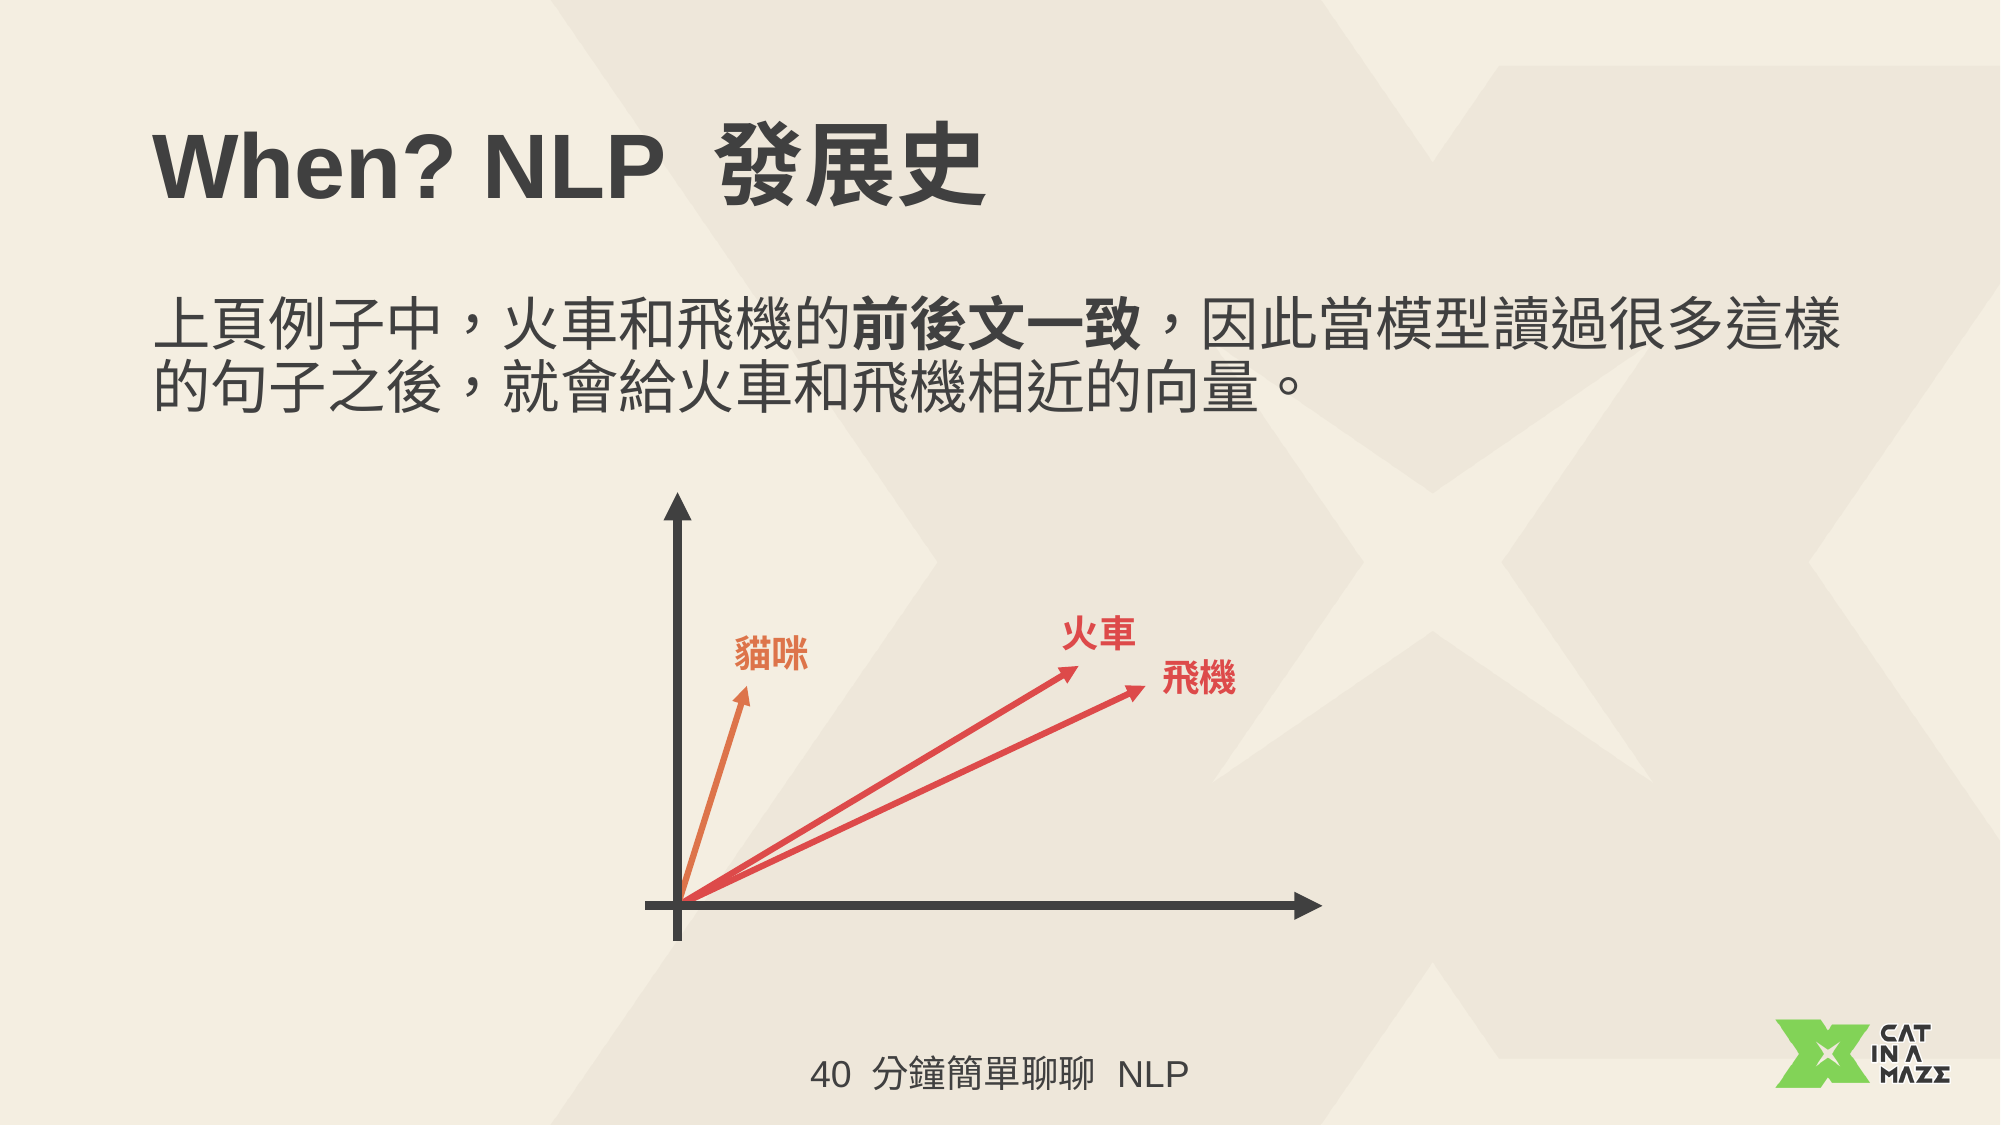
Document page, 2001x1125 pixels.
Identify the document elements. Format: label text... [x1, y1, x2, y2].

footer 40 分鐘簡單聊聊 NLP [662, 1042, 1338, 1103]
picture [0, 0, 2001, 1125]
list 上頁例子中，火車和飛機的前後文一致，因此當模型讀過很多這樣的句子之後，就會給火車和飛機相近的向量。 [137, 287, 1863, 436]
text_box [645, 492, 1323, 941]
title When? NLP 發展史 [137, 59, 1863, 278]
